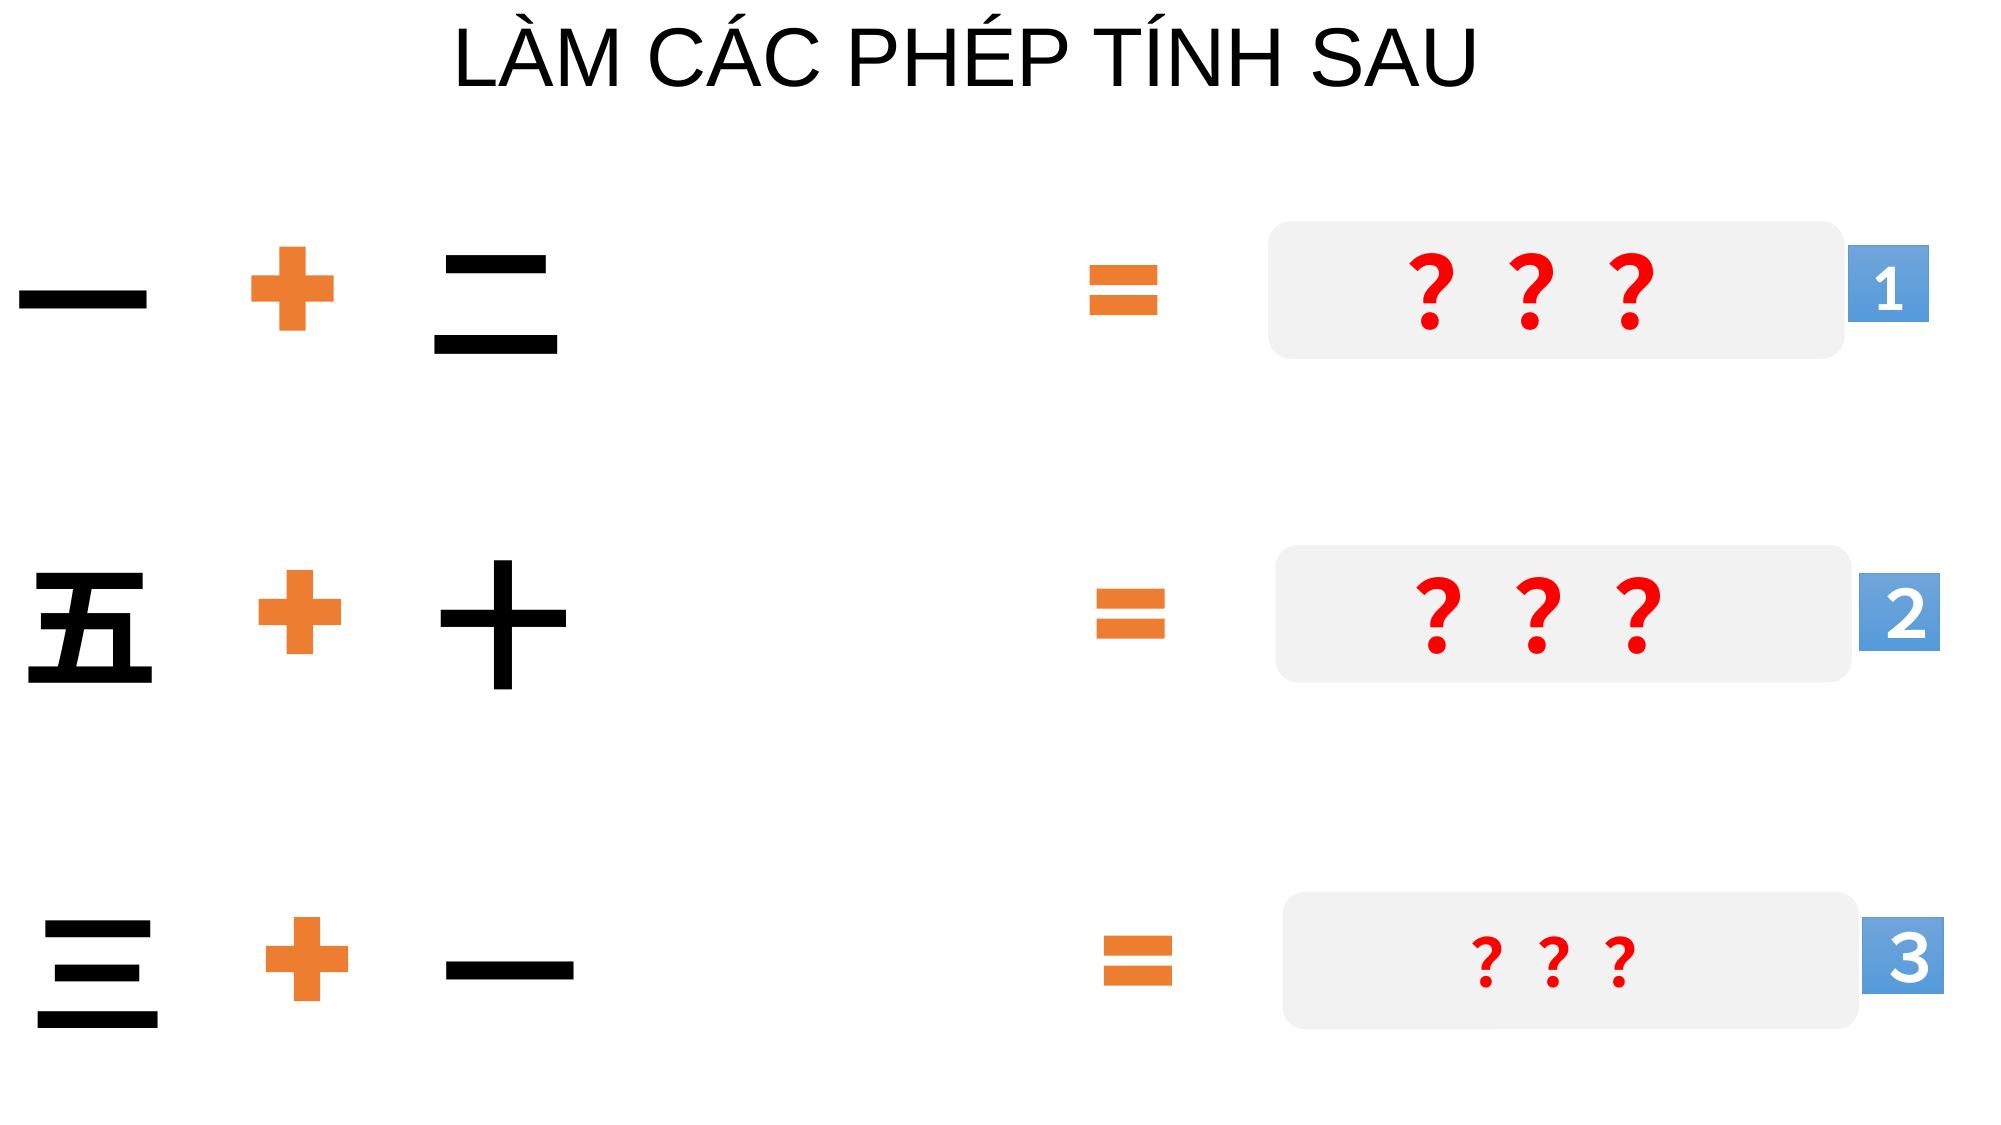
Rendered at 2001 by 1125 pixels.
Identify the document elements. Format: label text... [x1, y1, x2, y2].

text_box [1089, 265, 1158, 286]
text_box 1 [1848, 245, 1929, 322]
text_box 一 二 [0, 215, 1564, 383]
text_box ？？？ [1275, 544, 1852, 683]
text_box LÀM CÁC PHÉP TÍNH SAU [218, 0, 1716, 106]
text_box [1089, 295, 1158, 316]
text_box ？？？ [1268, 221, 1845, 359]
text_box [1096, 618, 1165, 639]
text_box [265, 917, 349, 1002]
text_box ？？？ [1282, 891, 1859, 1030]
text_box 五 十 [7, 538, 1571, 706]
text_box [258, 570, 341, 655]
text_box [1103, 965, 1172, 986]
text_box ３ [1862, 917, 1944, 994]
text_box [1096, 588, 1165, 609]
text_box [1103, 935, 1172, 956]
text_box ２ [1859, 573, 1940, 651]
text_box [251, 246, 334, 331]
text_box 三 一 [14, 885, 1578, 1053]
